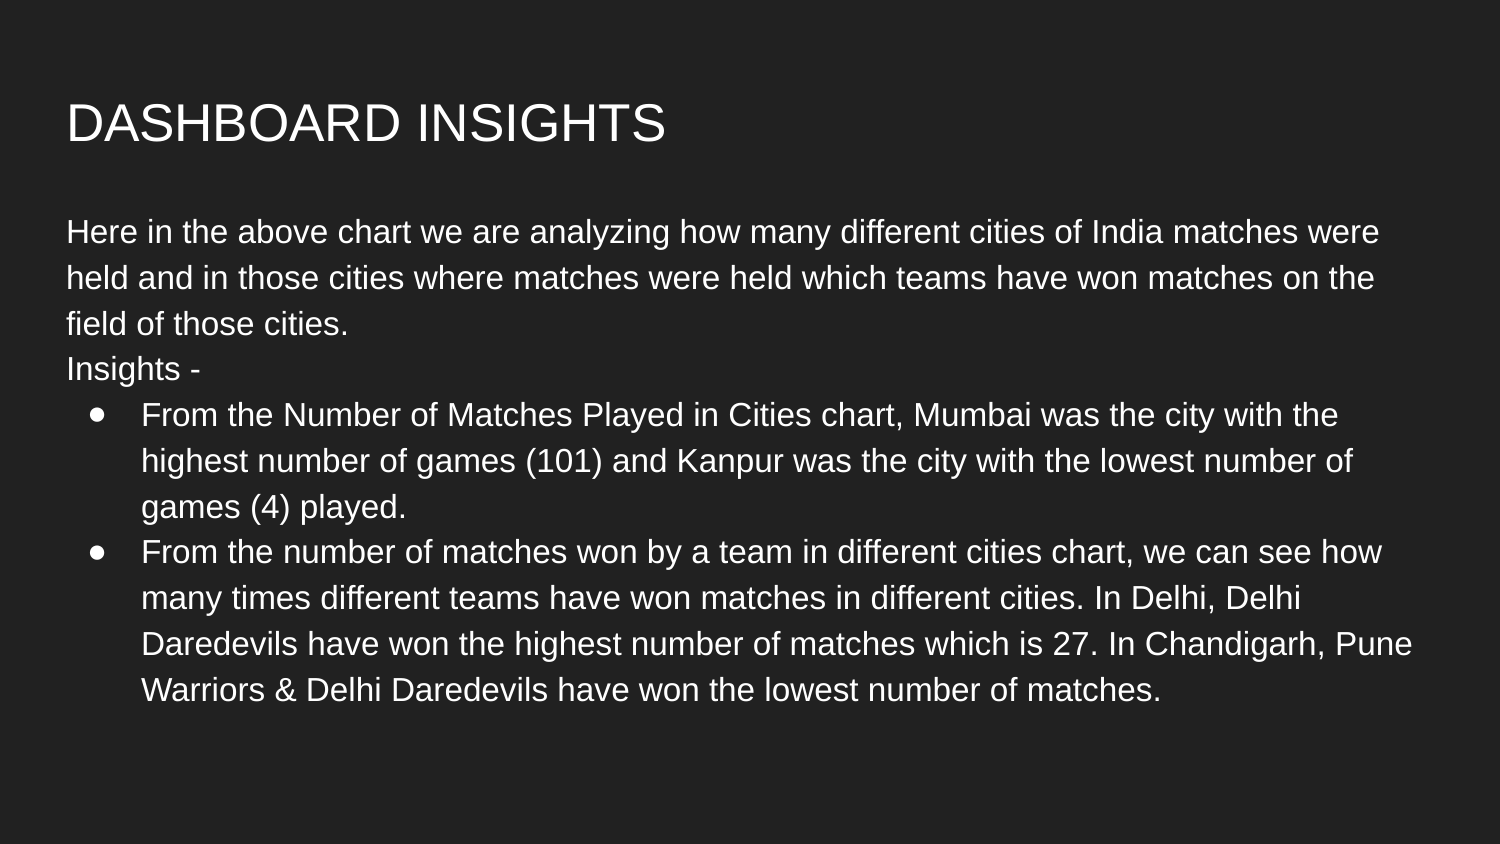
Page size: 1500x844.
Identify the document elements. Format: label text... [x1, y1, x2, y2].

title DASHBOARD INSIGHTS [51, 72, 1449, 167]
list Here in the above chart we are analyzing how many different cities of India matches were held and in those cities where matches were held which teams have won matches on the field of those cities. Insights - From the Number of Matches Played in Cities chart, Mumbai was the city with the highest number of games (101) and Kanpur was the city with the lowest number of games (4) played. From the number of matches won by a team in different cities chart, we can see how many times different teams have won matches in different cities. In Delhi, Delhi Daredevils have won the highest number of matches which is 27. In Chandigarh, Pune Warriors & Delhi Daredevils have won the lowest number of matches. [51, 189, 1449, 750]
